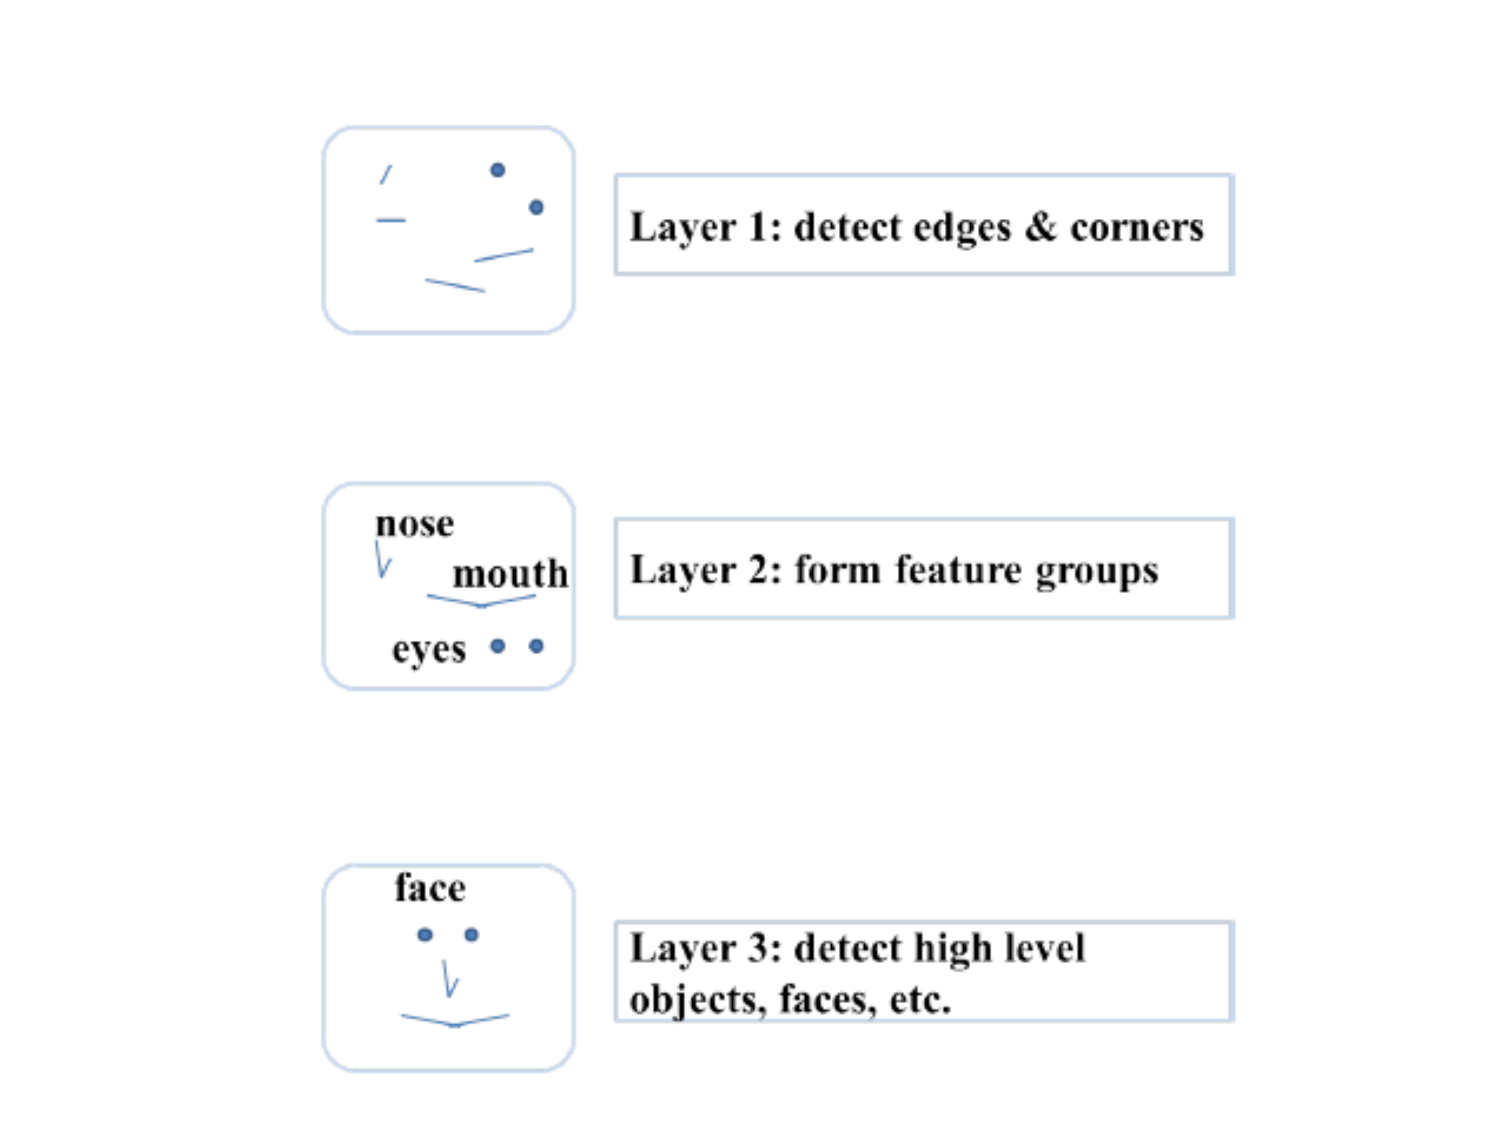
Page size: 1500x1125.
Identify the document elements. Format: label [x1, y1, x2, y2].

picture [274, 86, 1288, 1102]
